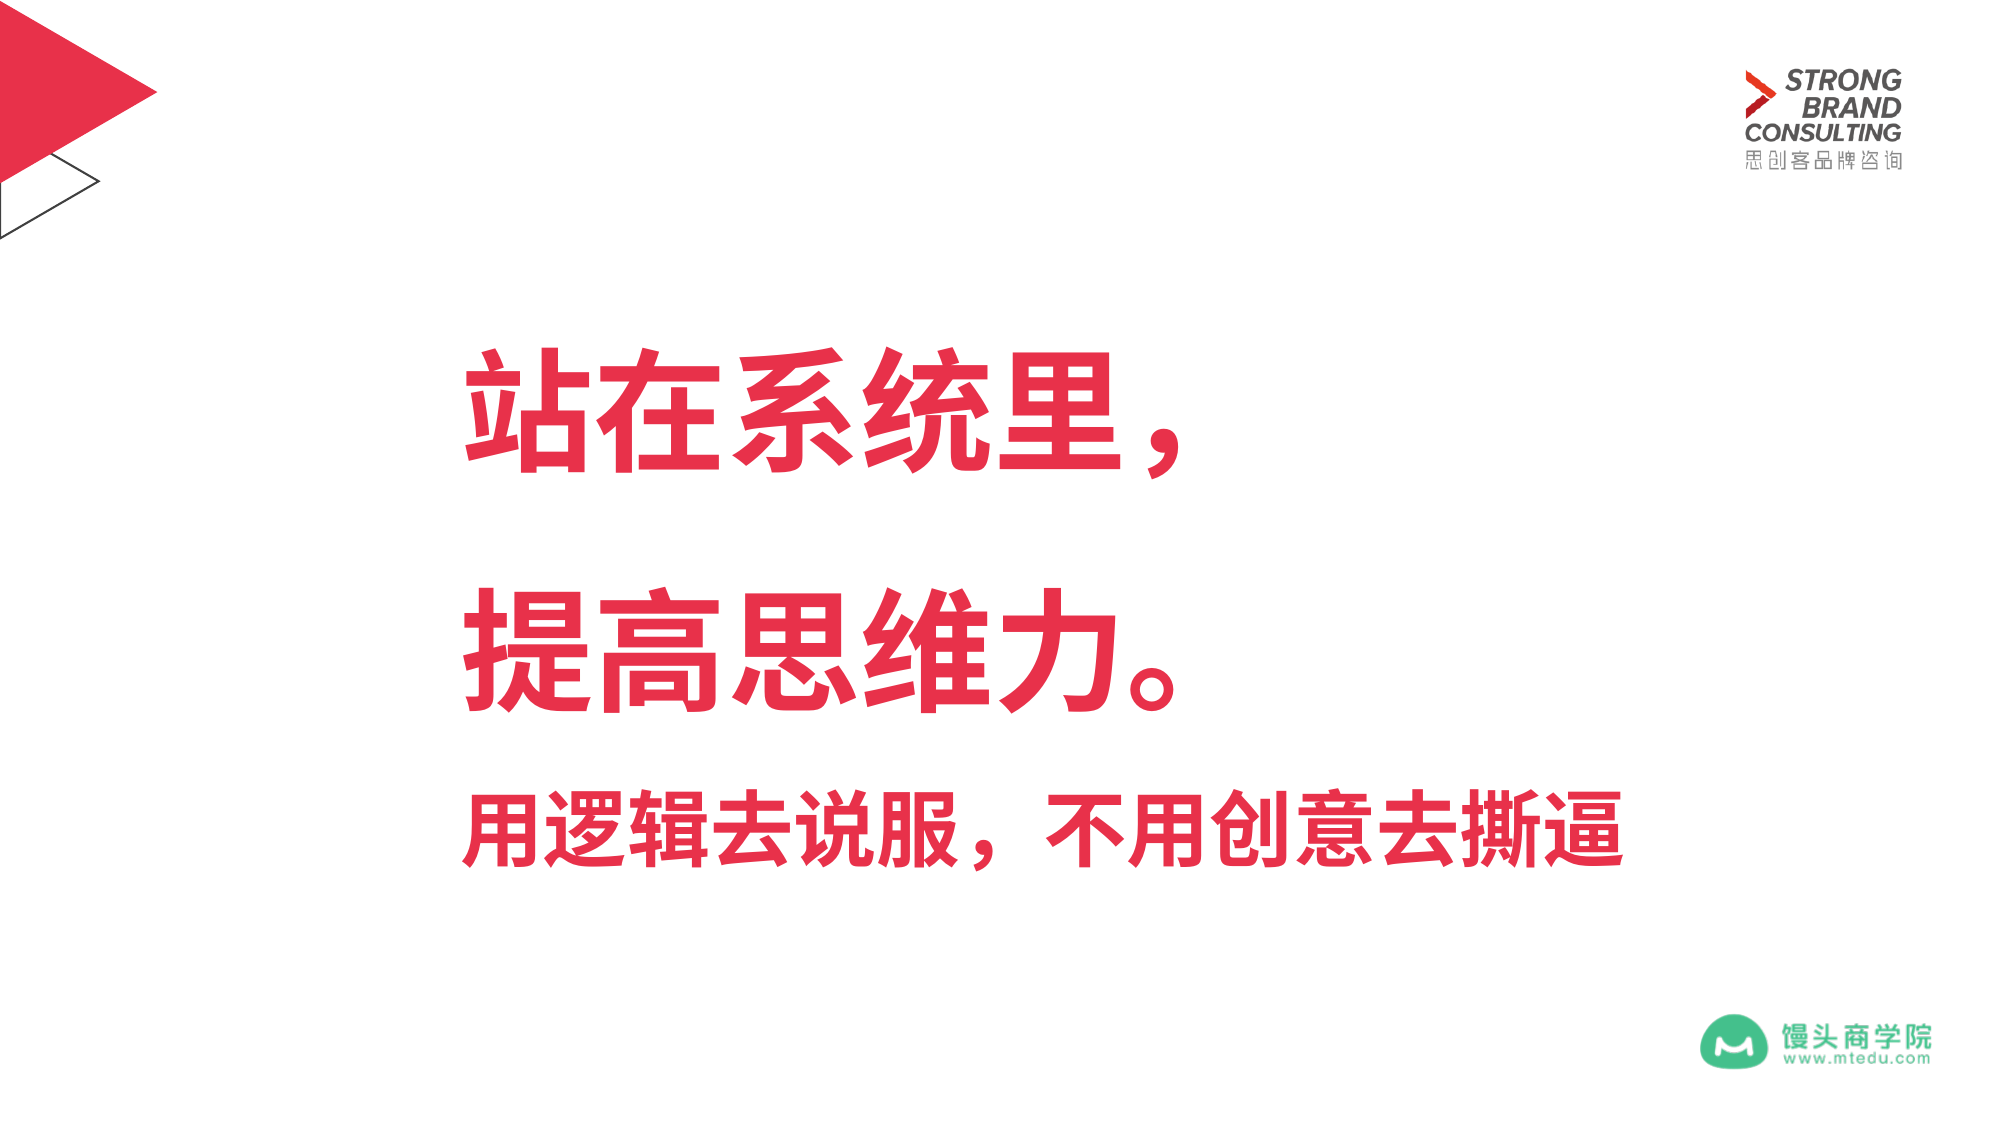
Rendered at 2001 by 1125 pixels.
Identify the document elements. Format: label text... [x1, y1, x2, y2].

picture [1683, 1000, 1965, 1085]
picture [1683, 37, 1965, 211]
text_box 站在系统里， 提高思维力。 用逻辑去说服，不用创意去撕逼 [445, 240, 1642, 885]
